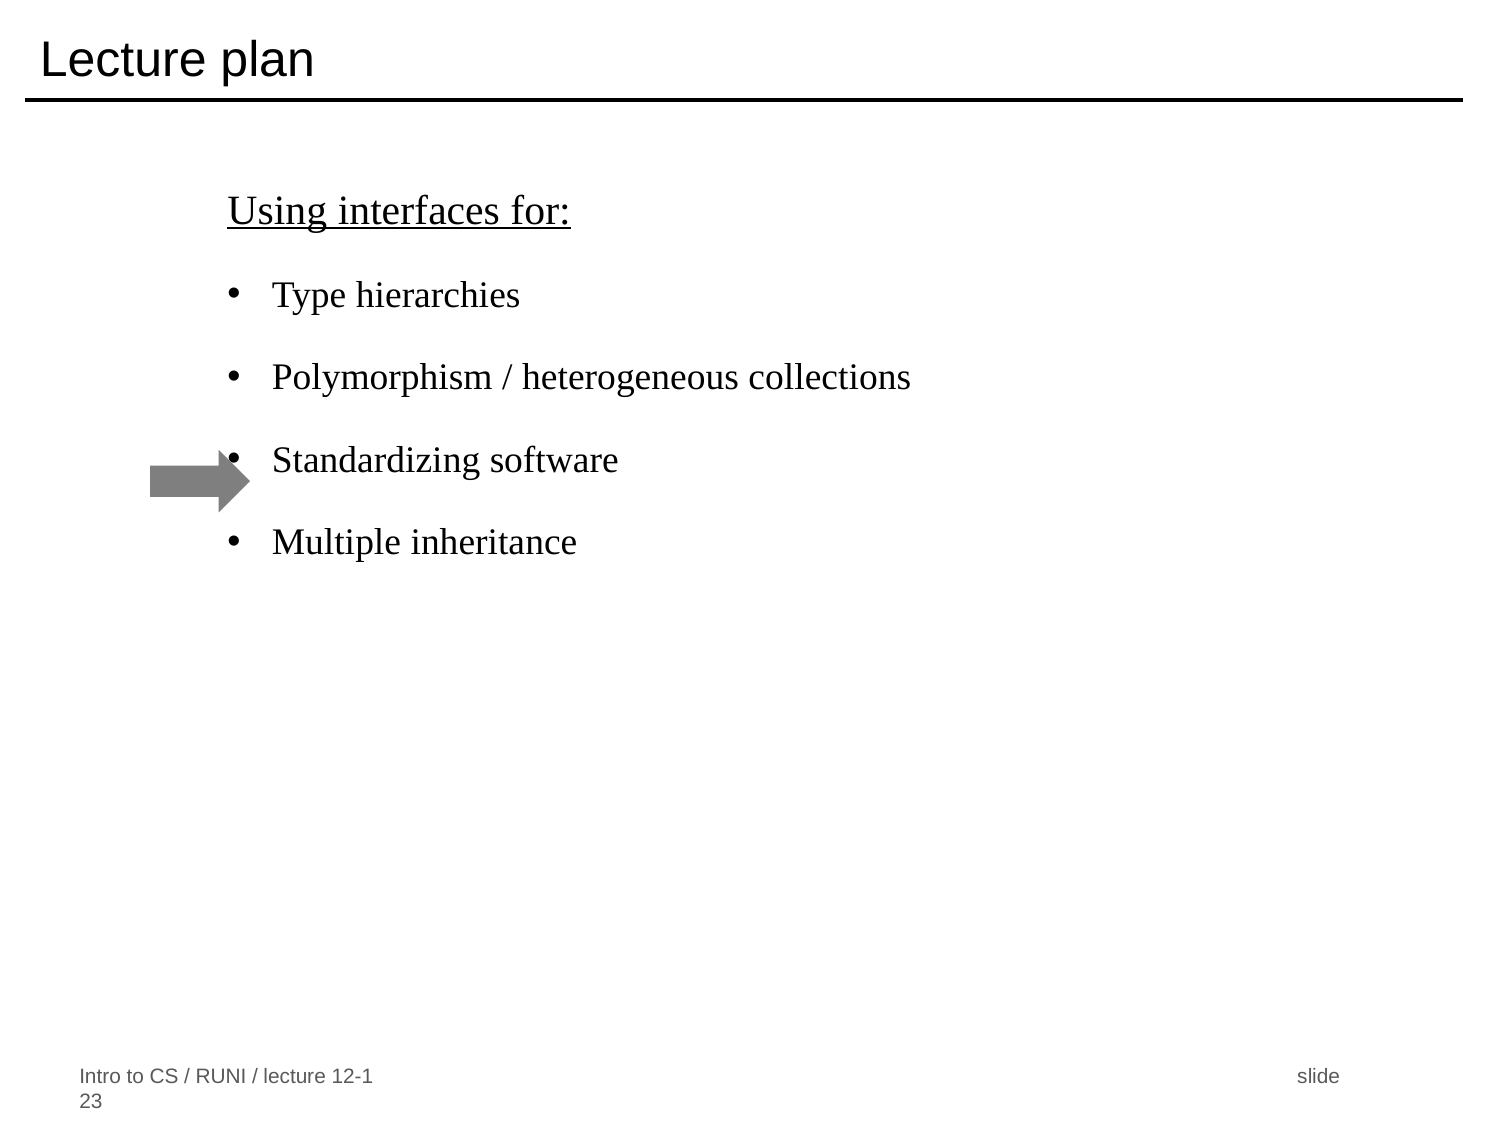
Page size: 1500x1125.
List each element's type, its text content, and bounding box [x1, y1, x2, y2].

list Using interfaces for: Type hierarchies Polymorphism / heterogeneous collections Standardizing software Multiple inheritance [212, 174, 1325, 625]
title Lecture plan [24, 12, 1463, 100]
text_box [150, 449, 250, 513]
